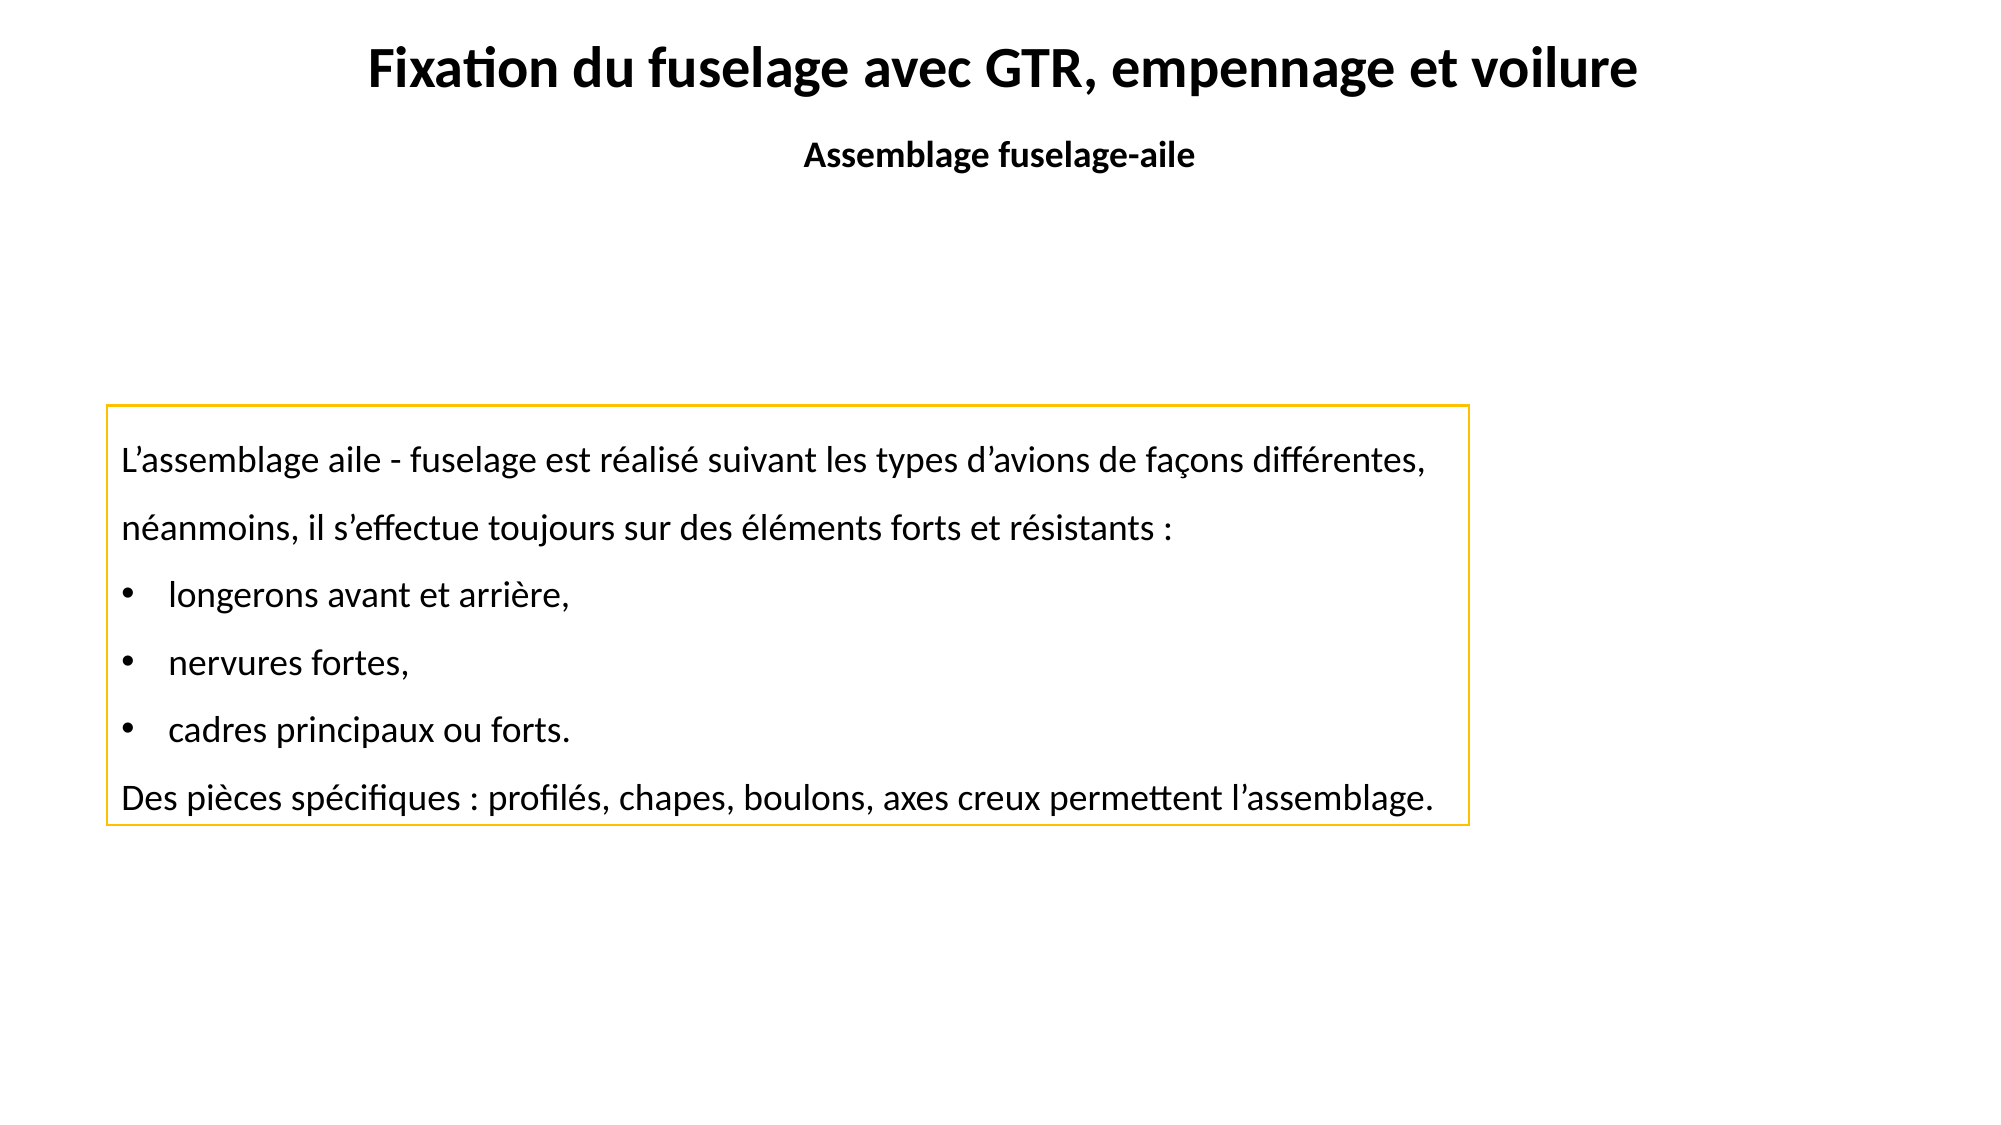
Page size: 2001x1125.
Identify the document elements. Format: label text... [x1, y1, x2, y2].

text_box Fixation du fuselage avec GTR, empennage et voilure [206, 21, 1726, 106]
text_box Assemblage fuselage-aile [788, 106, 1211, 183]
text_box L’assemblage aile - fuselage est réalisé suivant les types d’avions de façons différentes, néanmoins, il s’effectue toujours sur des éléments forts et résistants : longerons avant et arrière, nervures fortes, cadres principaux ou forts. Des pièces spécifiques : profilés, chapes, boulons, axes creux permettent l’assemblage. [106, 404, 1470, 826]
